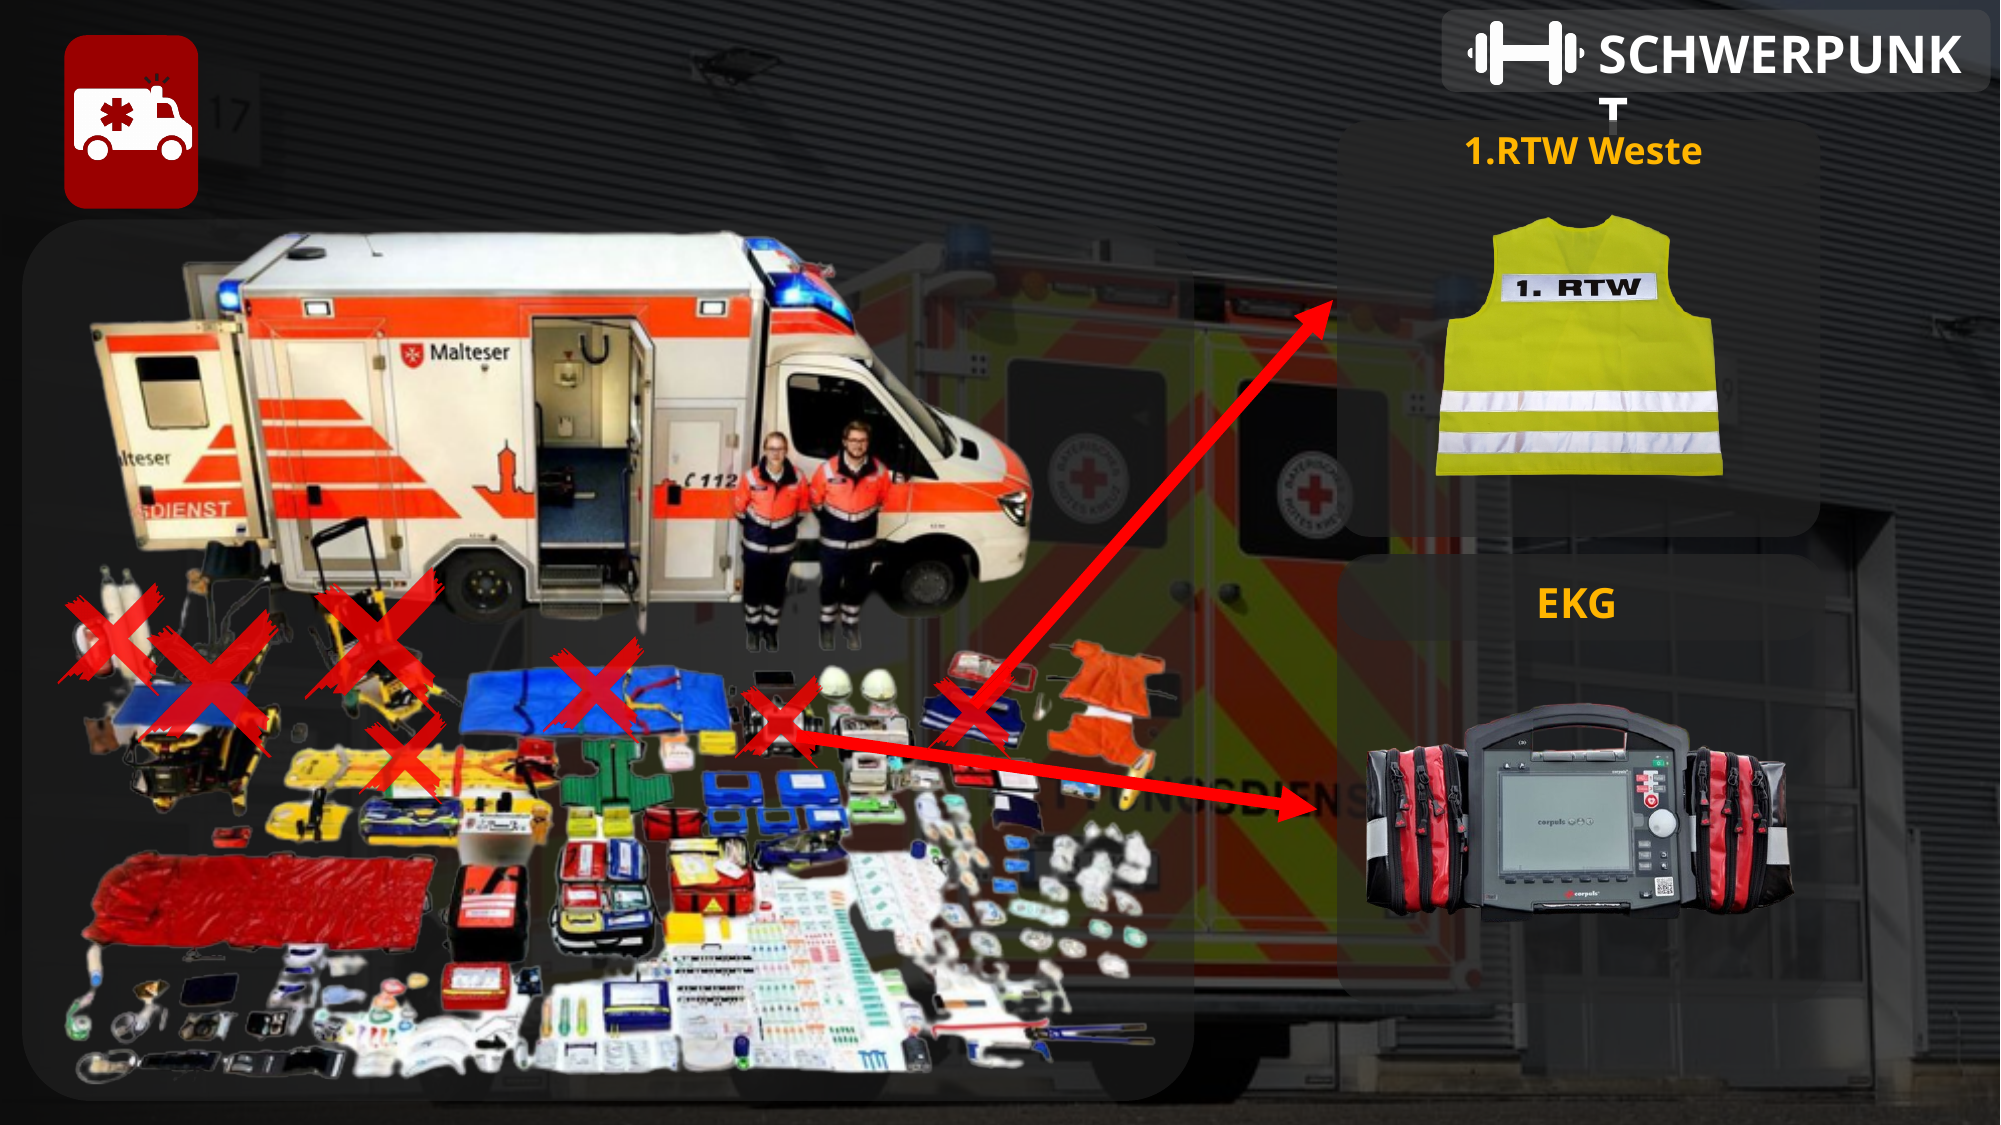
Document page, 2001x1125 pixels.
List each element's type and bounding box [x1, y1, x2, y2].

text_box [973, 299, 1333, 706]
picture [0, 0, 2000, 1125]
text_box [796, 735, 1318, 810]
text_box [62, 35, 204, 209]
